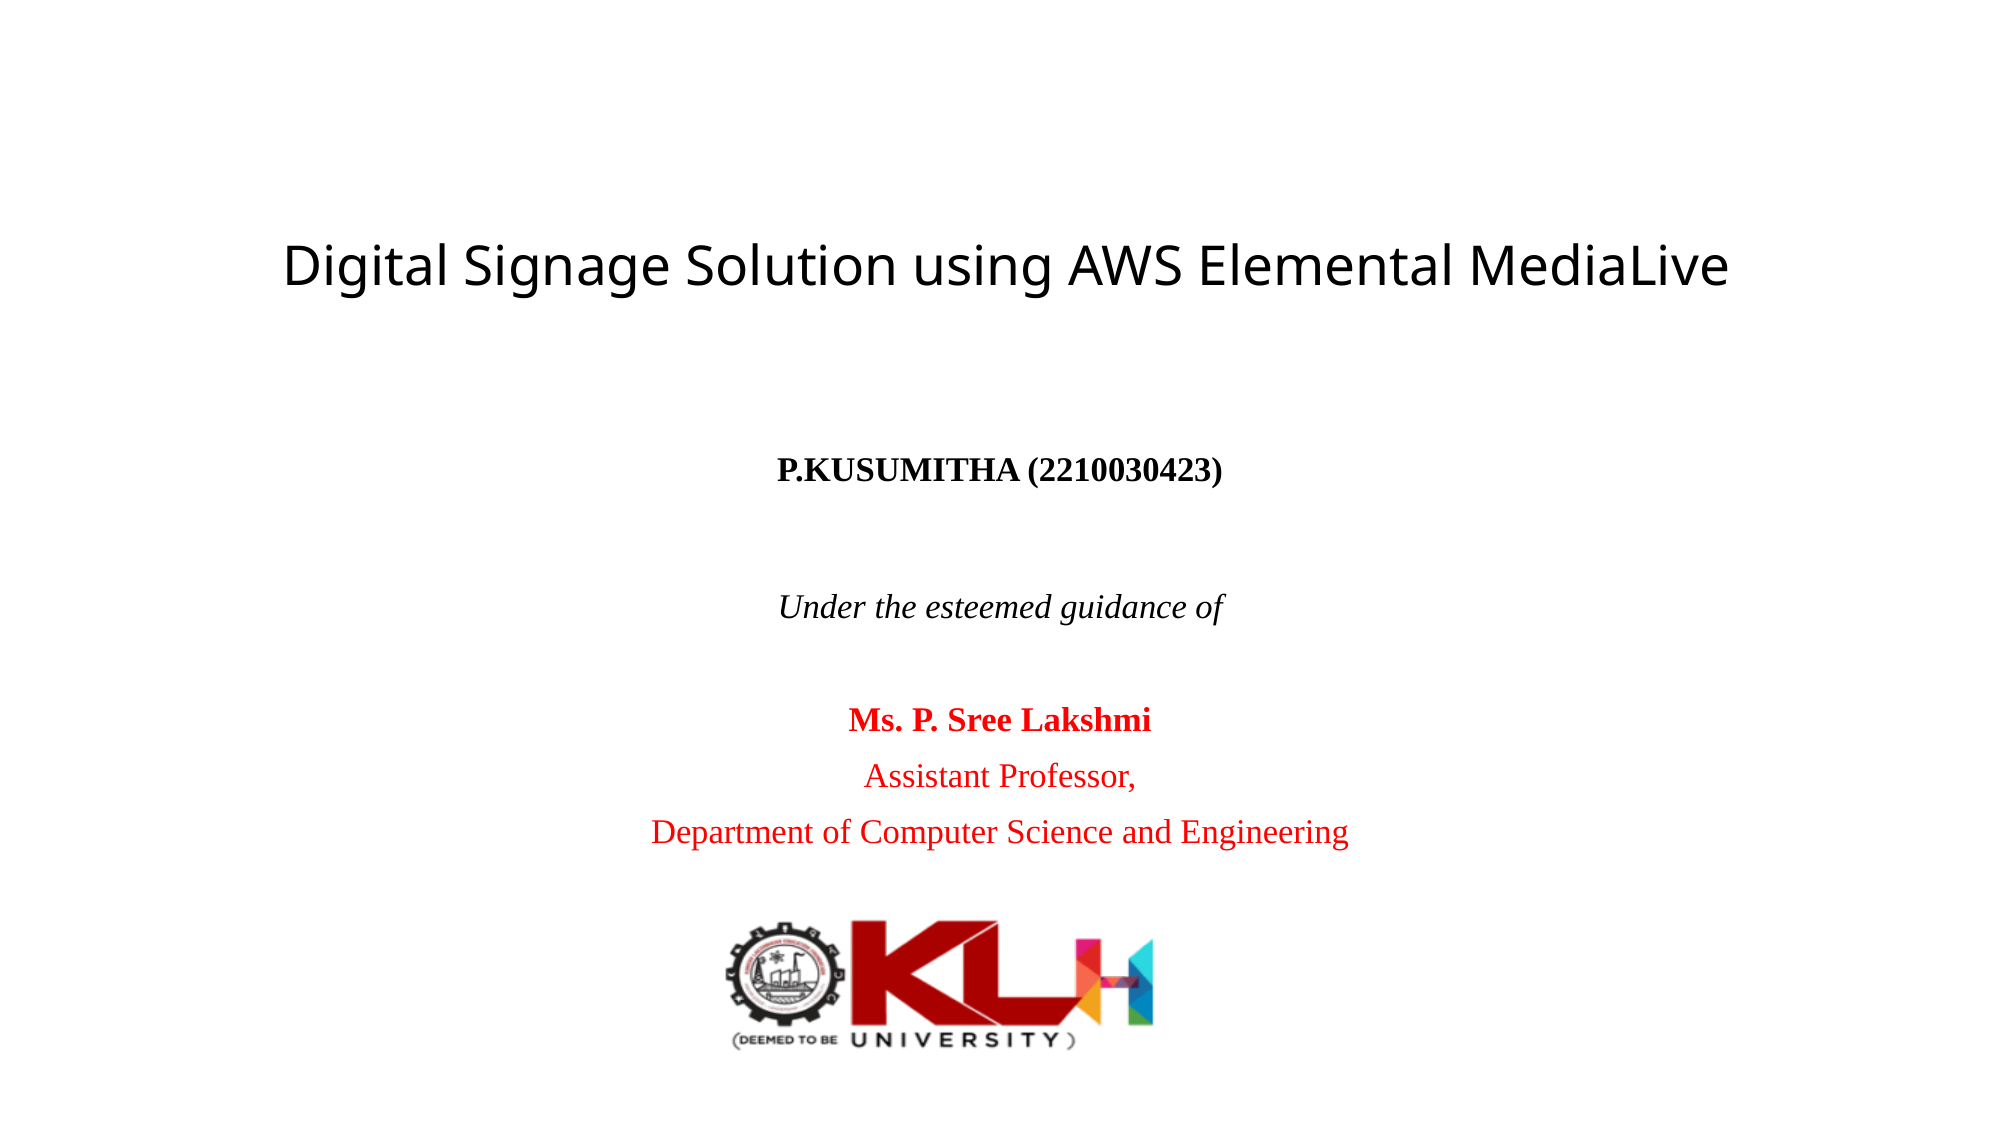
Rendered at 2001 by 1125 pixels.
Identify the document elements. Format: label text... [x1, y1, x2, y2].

subtitle P.KUSUMITHA (2210030423) Under the esteemed guidance of Ms. P. Sree Lakshmi Assistant Professor, Department of Computer Science and Engineering [249, 419, 1750, 863]
title Digital Signage Solution using AWS Elemental MediaLive [249, 184, 1750, 305]
picture [717, 890, 1168, 1076]
